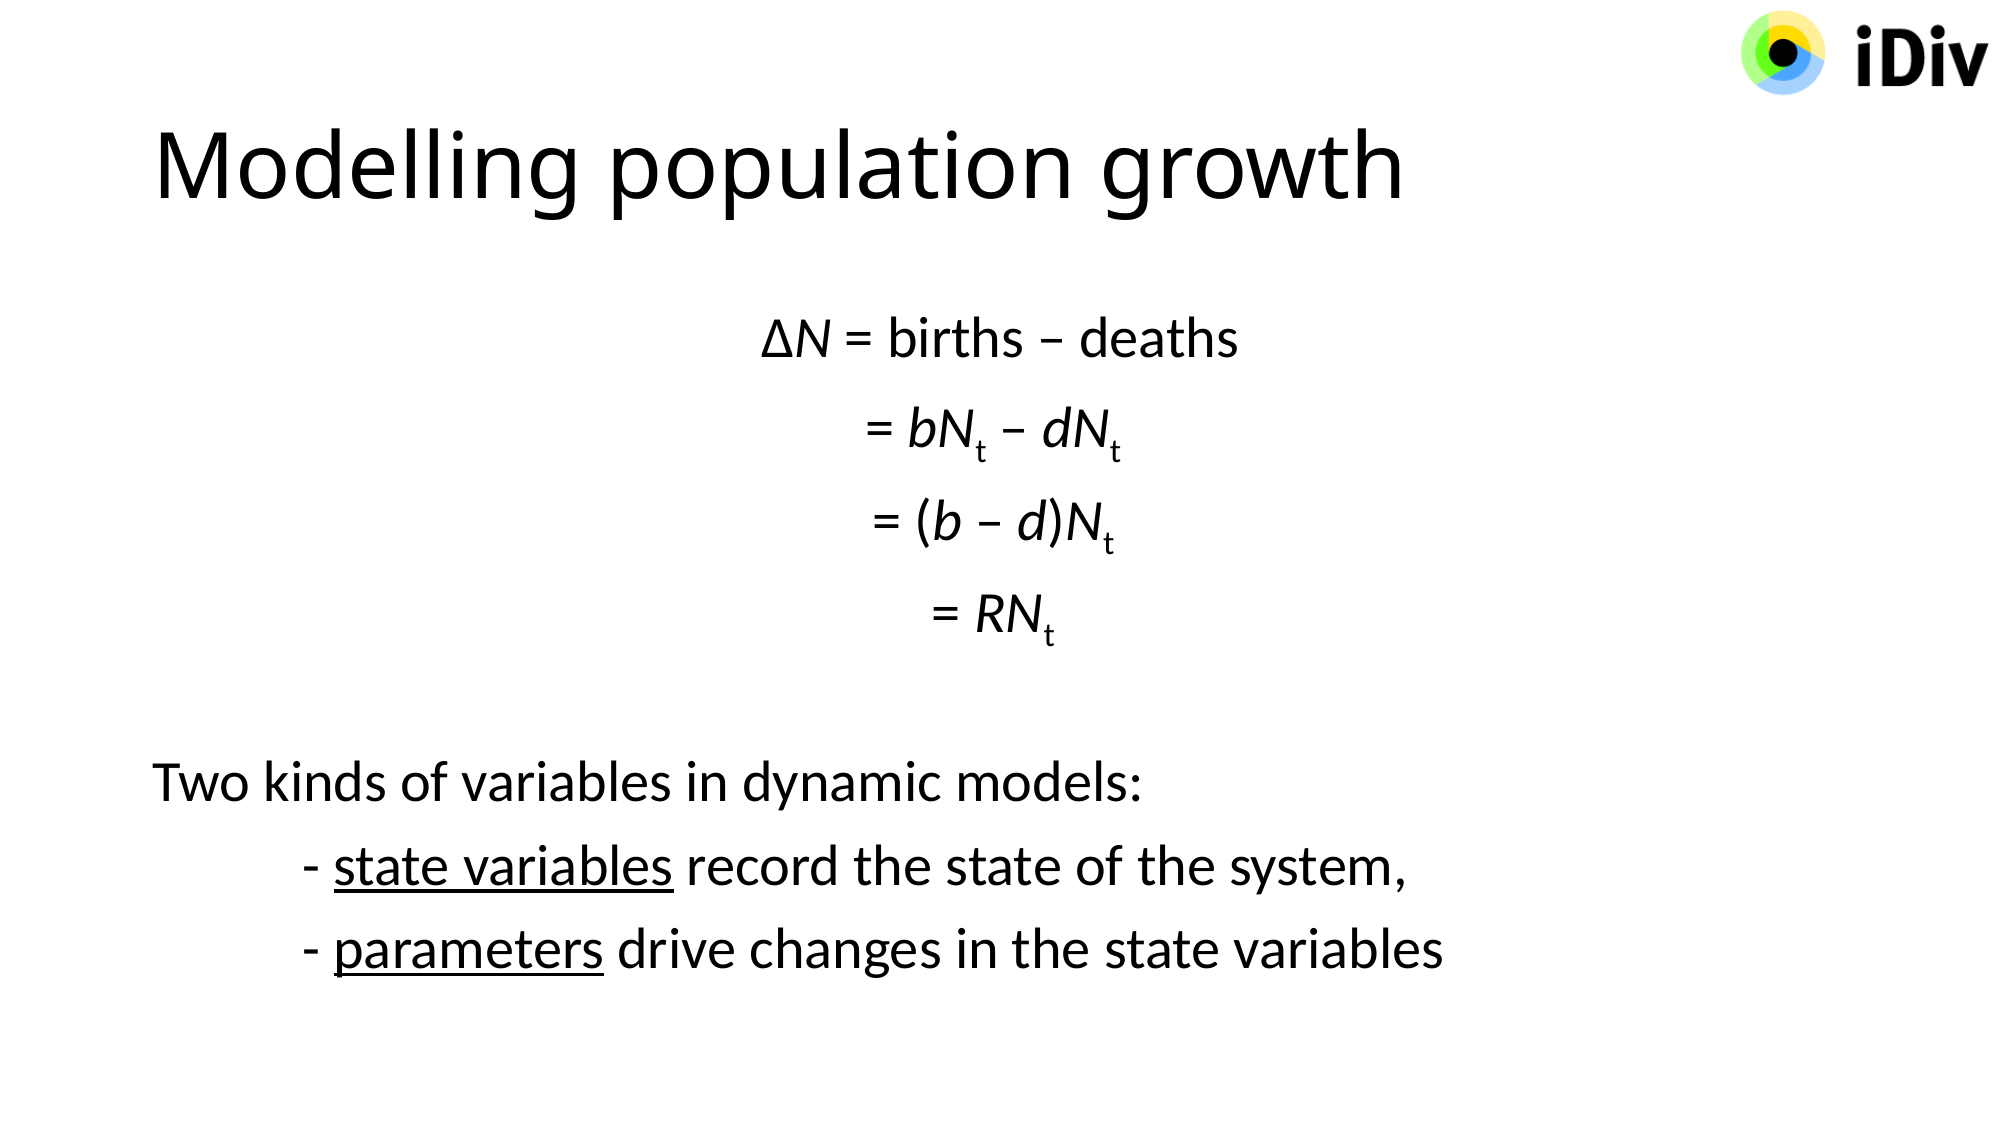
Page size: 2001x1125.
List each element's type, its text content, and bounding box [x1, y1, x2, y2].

picture [1734, 0, 1993, 115]
list ∆N = births – deaths = bNt – dNt = (b – d)Nt = RNt Two kinds of variables in dynamic models: - state variables record the state of the system, - parameters drive changes in the state variables [137, 299, 1863, 1014]
title Modelling population growth [137, 59, 1863, 278]
